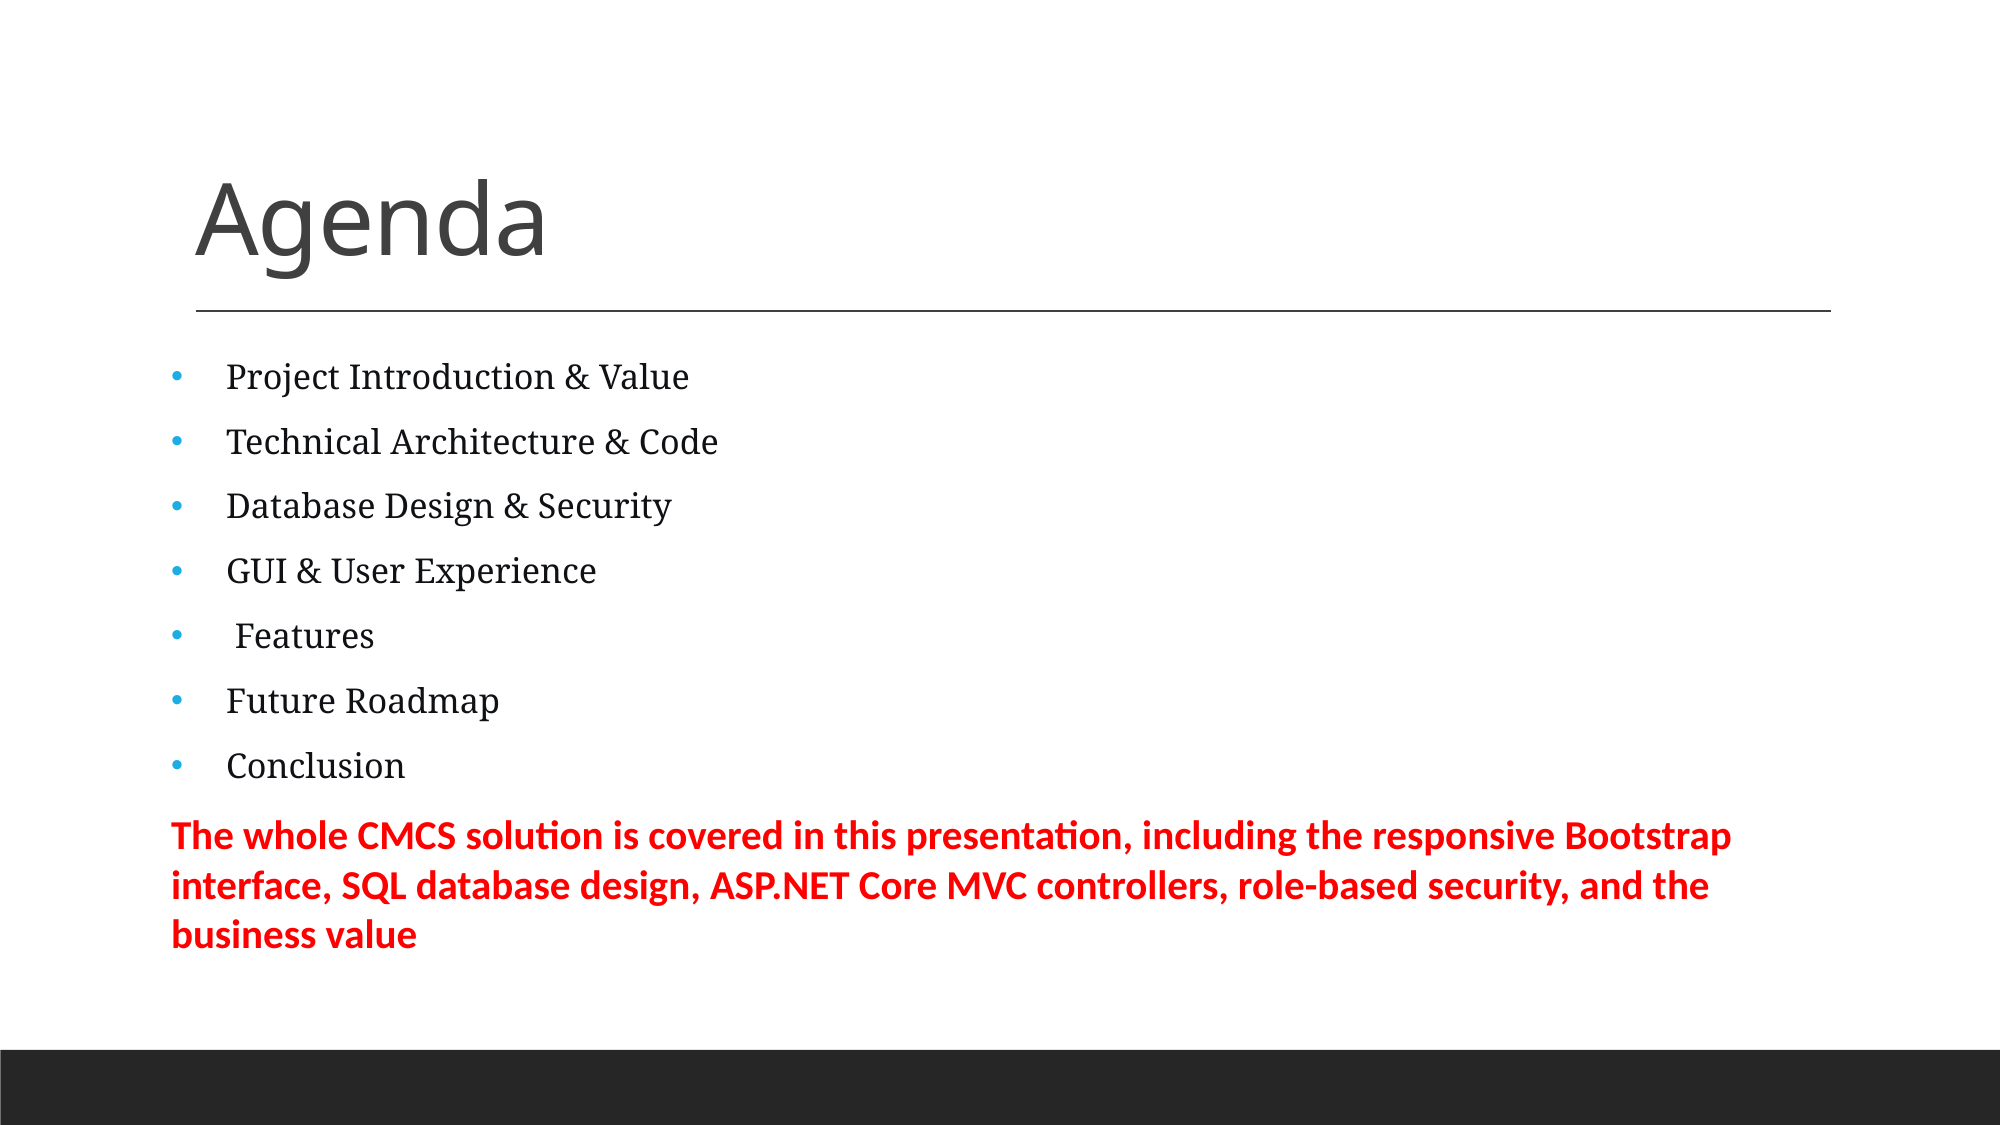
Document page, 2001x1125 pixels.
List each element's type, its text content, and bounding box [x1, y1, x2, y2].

title Agenda [180, 47, 1830, 285]
list Project Introduction & Value Technical Architecture & Code Database Design & Security GUI & User Experience Features Future Roadmap Conclusion The whole CMCS solution is covered in this presentation, including the responsive Bootstrap interface, SQL database design, ASP.NET Core MVC controllers, role-based security, and the business value [156, 347, 1807, 965]
